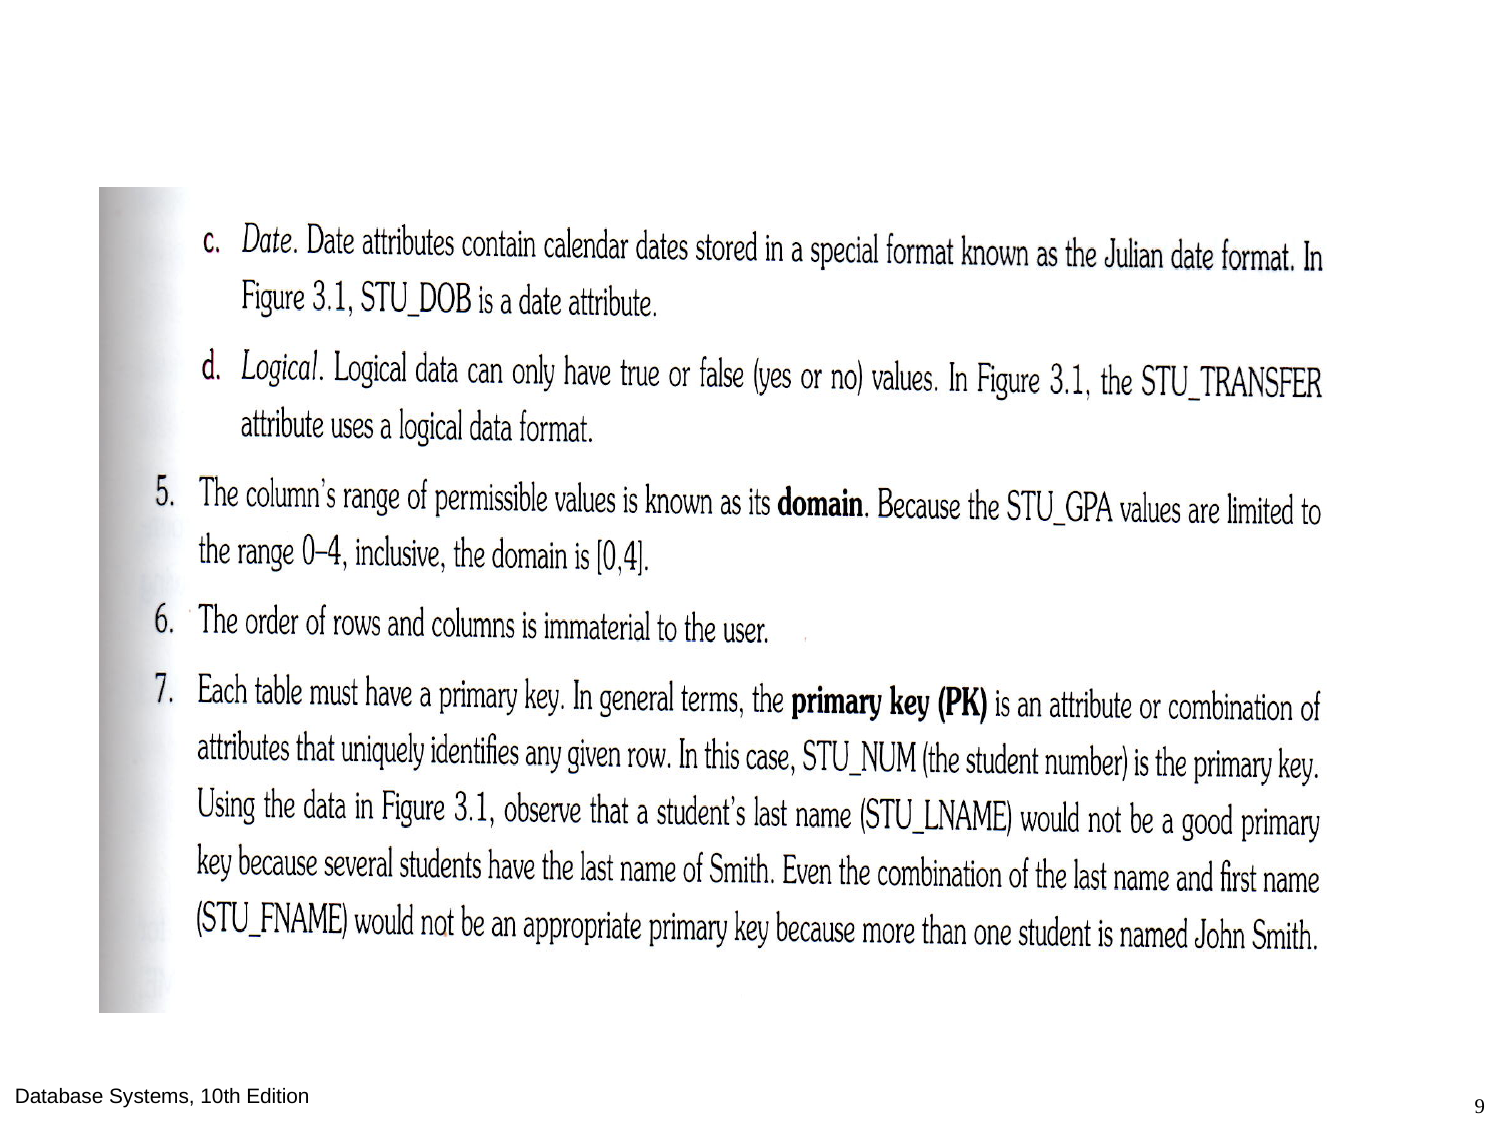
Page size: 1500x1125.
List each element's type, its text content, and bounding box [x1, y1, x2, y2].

slide_number 9 [1162, 1084, 1500, 1125]
picture [99, 187, 1401, 1013]
